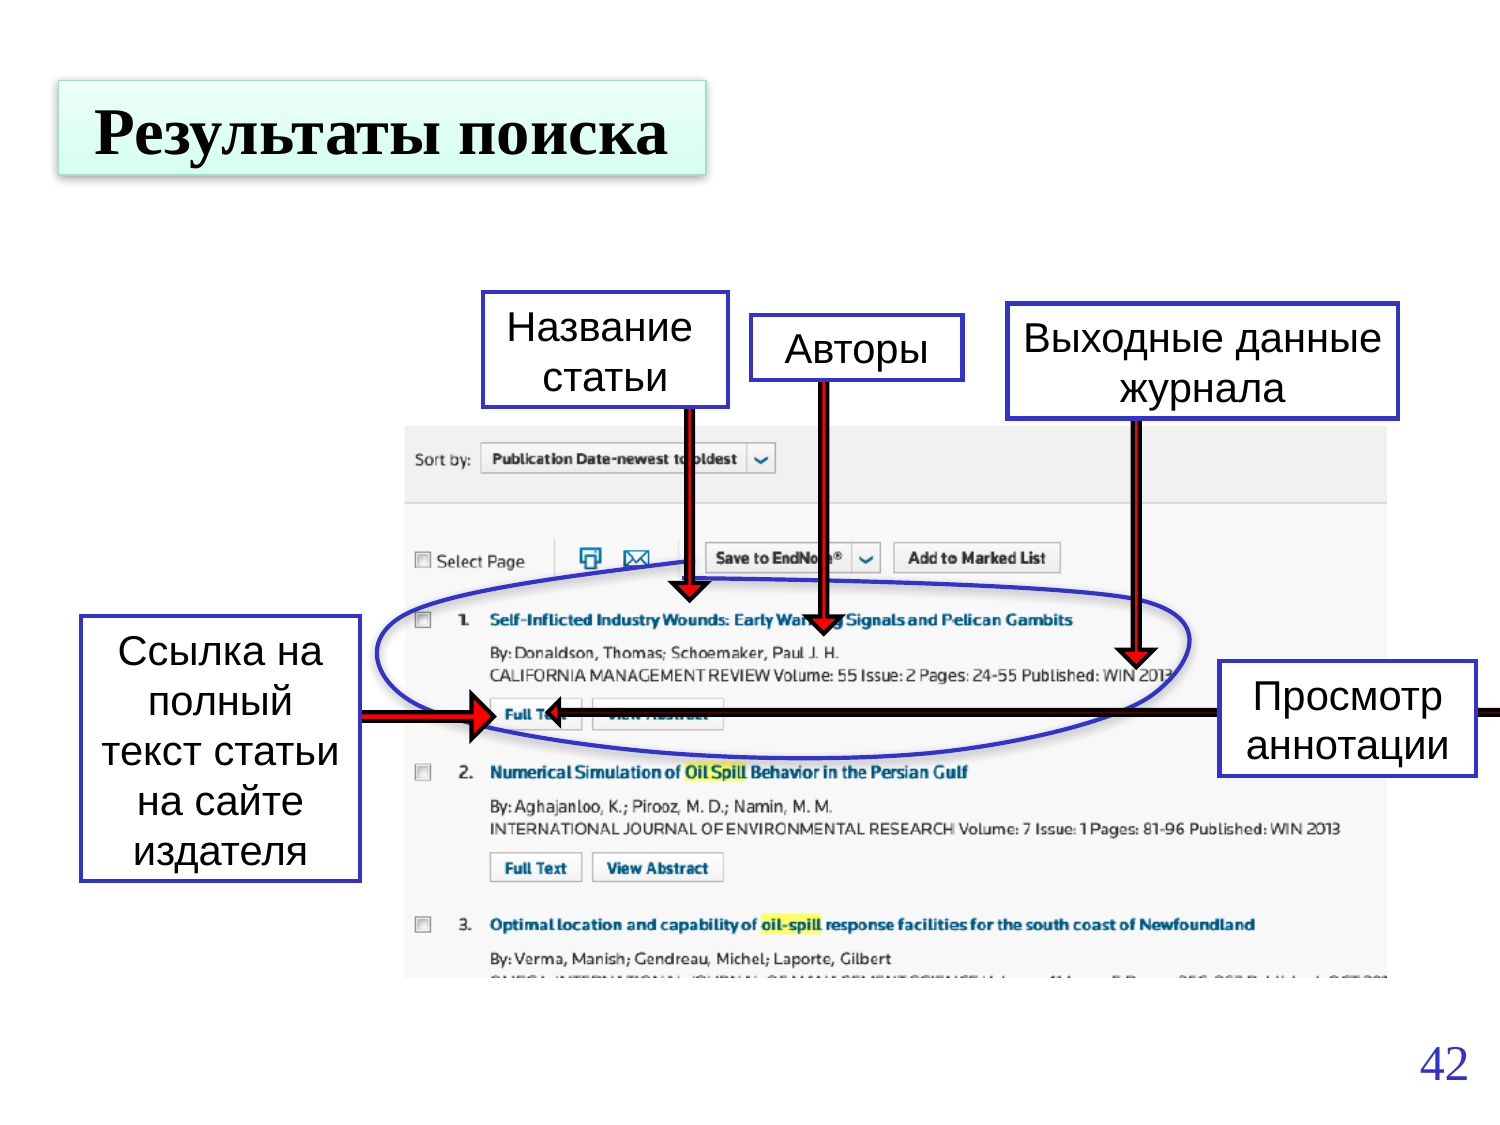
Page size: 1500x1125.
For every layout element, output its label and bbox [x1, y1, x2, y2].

text_box [58, 80, 1477, 978]
